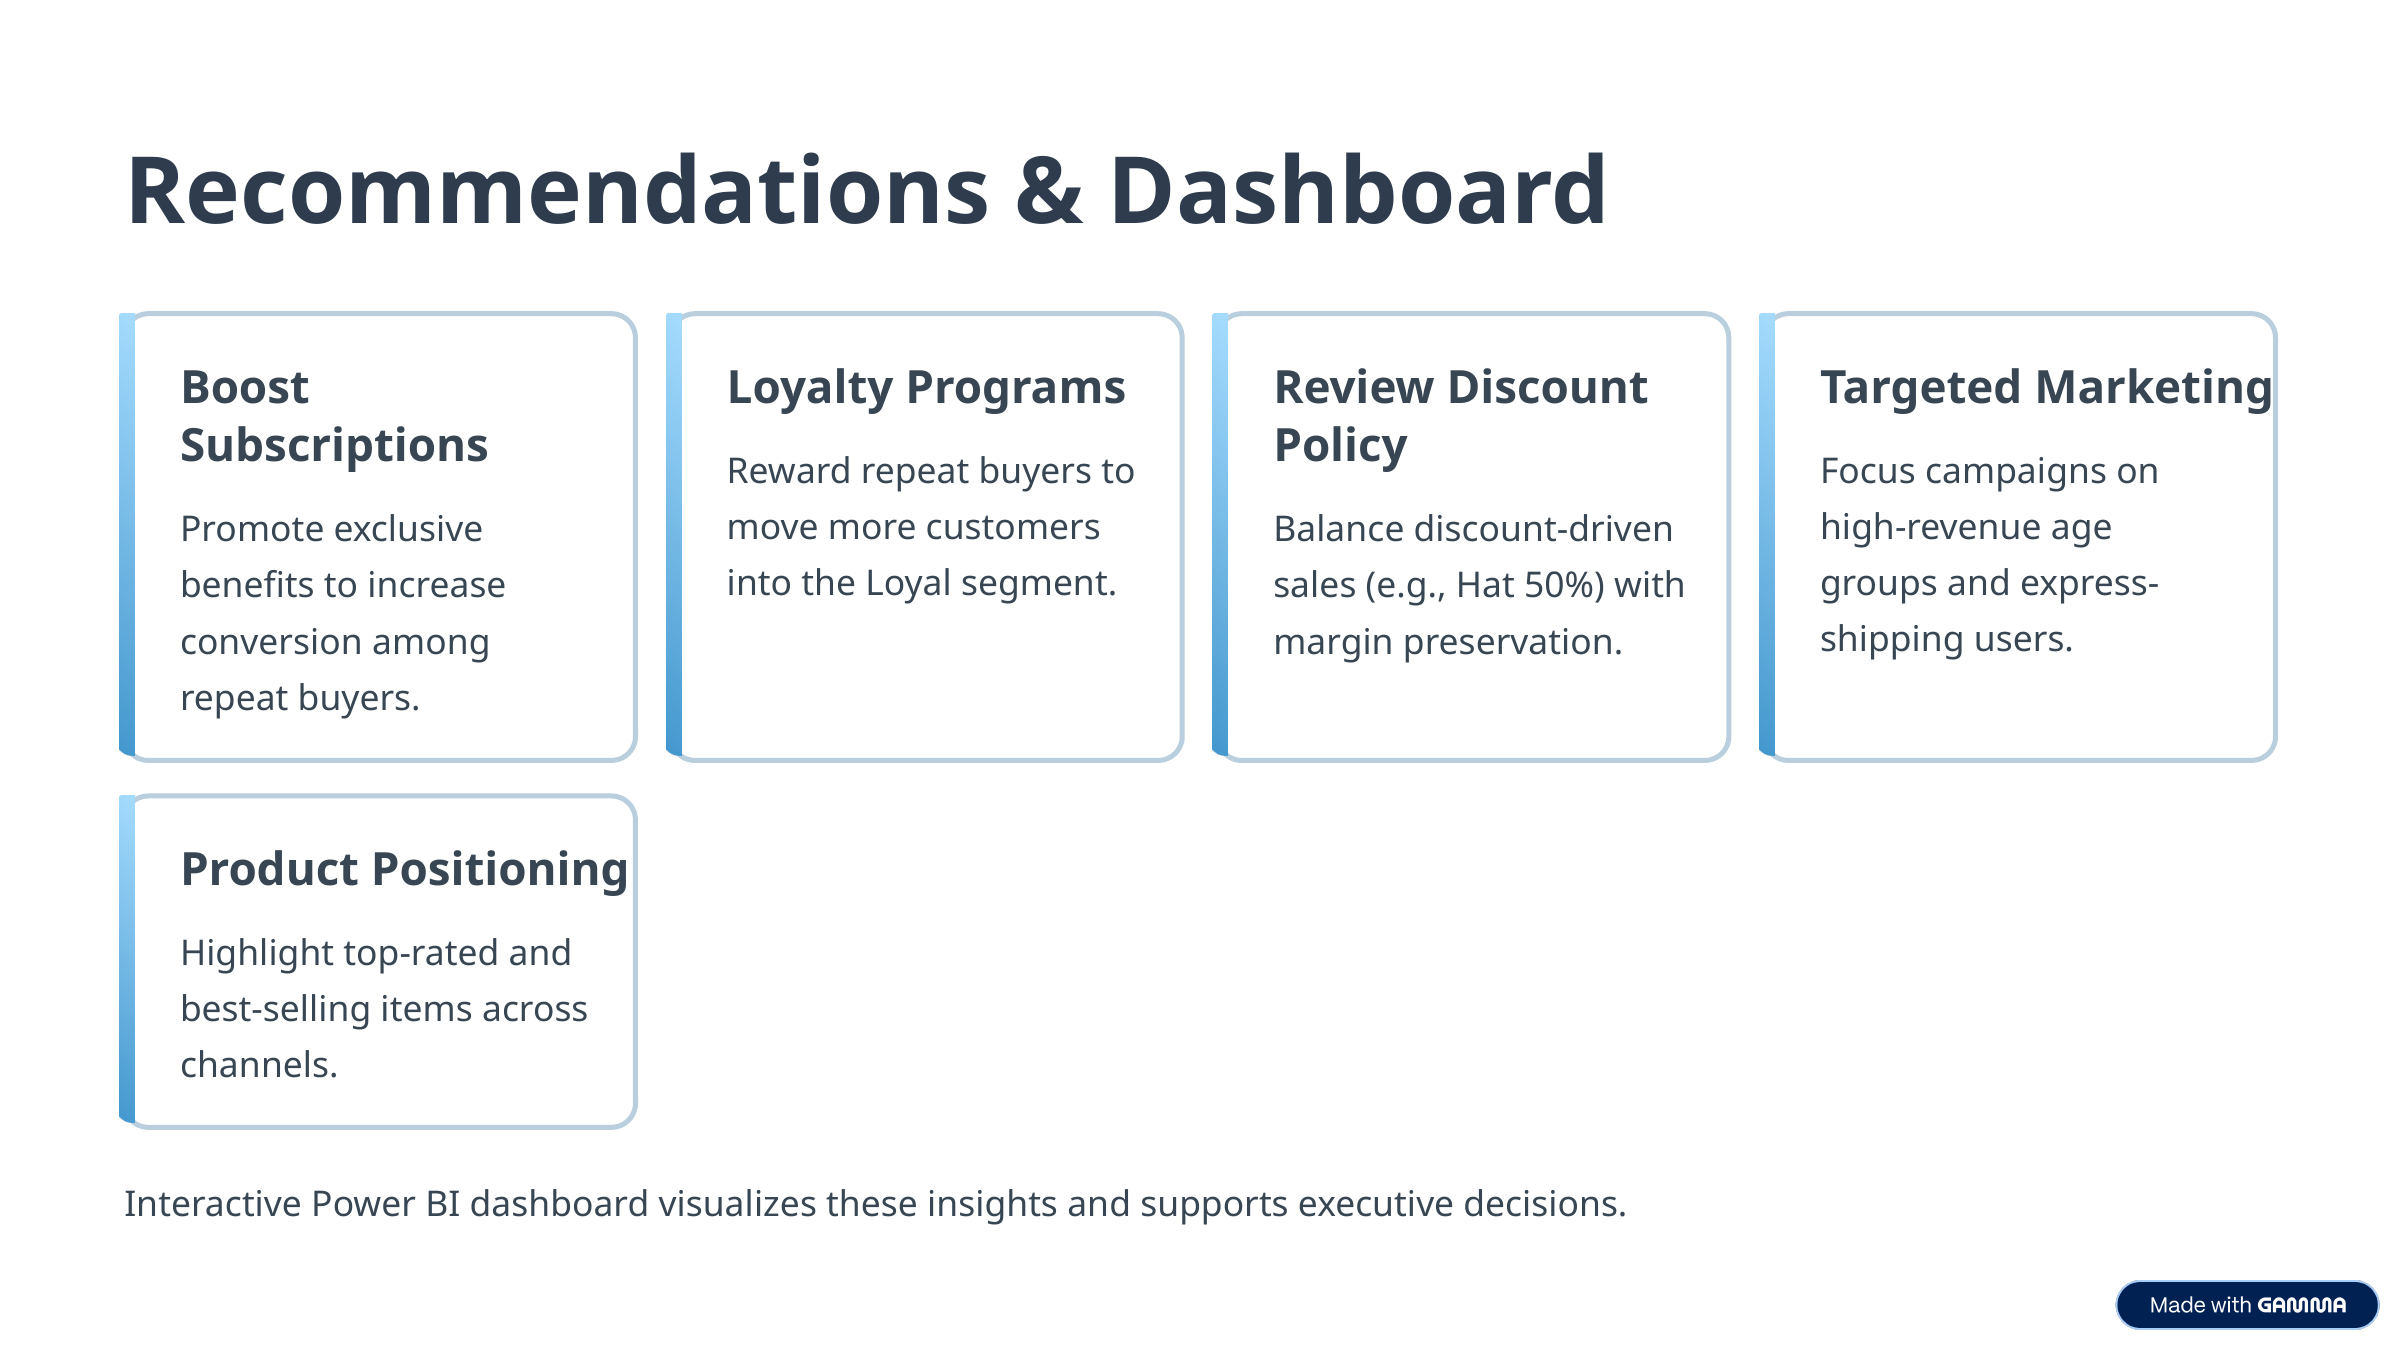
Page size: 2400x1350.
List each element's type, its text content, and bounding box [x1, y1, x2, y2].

text_box Recommendations & Dashboard [124, 125, 1453, 243]
text_box Focus campaigns on high-revenue age groups and express-shipping users. [1819, 433, 2236, 662]
picture [1212, 313, 1233, 761]
text_box Targeted Marketing [1819, 354, 2236, 413]
text_box Product Positioning [179, 836, 595, 895]
text_box [687, 313, 1183, 761]
picture [2106, 1271, 2389, 1339]
text_box Boost Subscriptions [179, 354, 595, 472]
text_box Reward repeat buyers to move more customers into the Loyal segment. [726, 433, 1142, 662]
text_box Balance discount-driven sales (e.g., Hat 50%) with margin preservation. [1273, 492, 1689, 720]
text_box Promote exclusive benefits to increase conversion among repeat buyers. [179, 492, 595, 720]
picture [666, 313, 687, 761]
text_box Loyalty Programs [726, 354, 1142, 413]
text_box [1233, 313, 1729, 761]
text_box Review Discount Policy [1273, 354, 1689, 472]
text_box Interactive Power BI dashboard visualizes these insights and supports executive decisions. [124, 1167, 2276, 1225]
text_box [1780, 313, 2276, 761]
picture [119, 313, 140, 761]
picture [1759, 313, 1780, 761]
picture [119, 795, 140, 1128]
text_box Highlight top-rated and best-selling items across channels. [179, 916, 595, 1087]
text_box [140, 795, 636, 1128]
text_box [140, 313, 636, 761]
